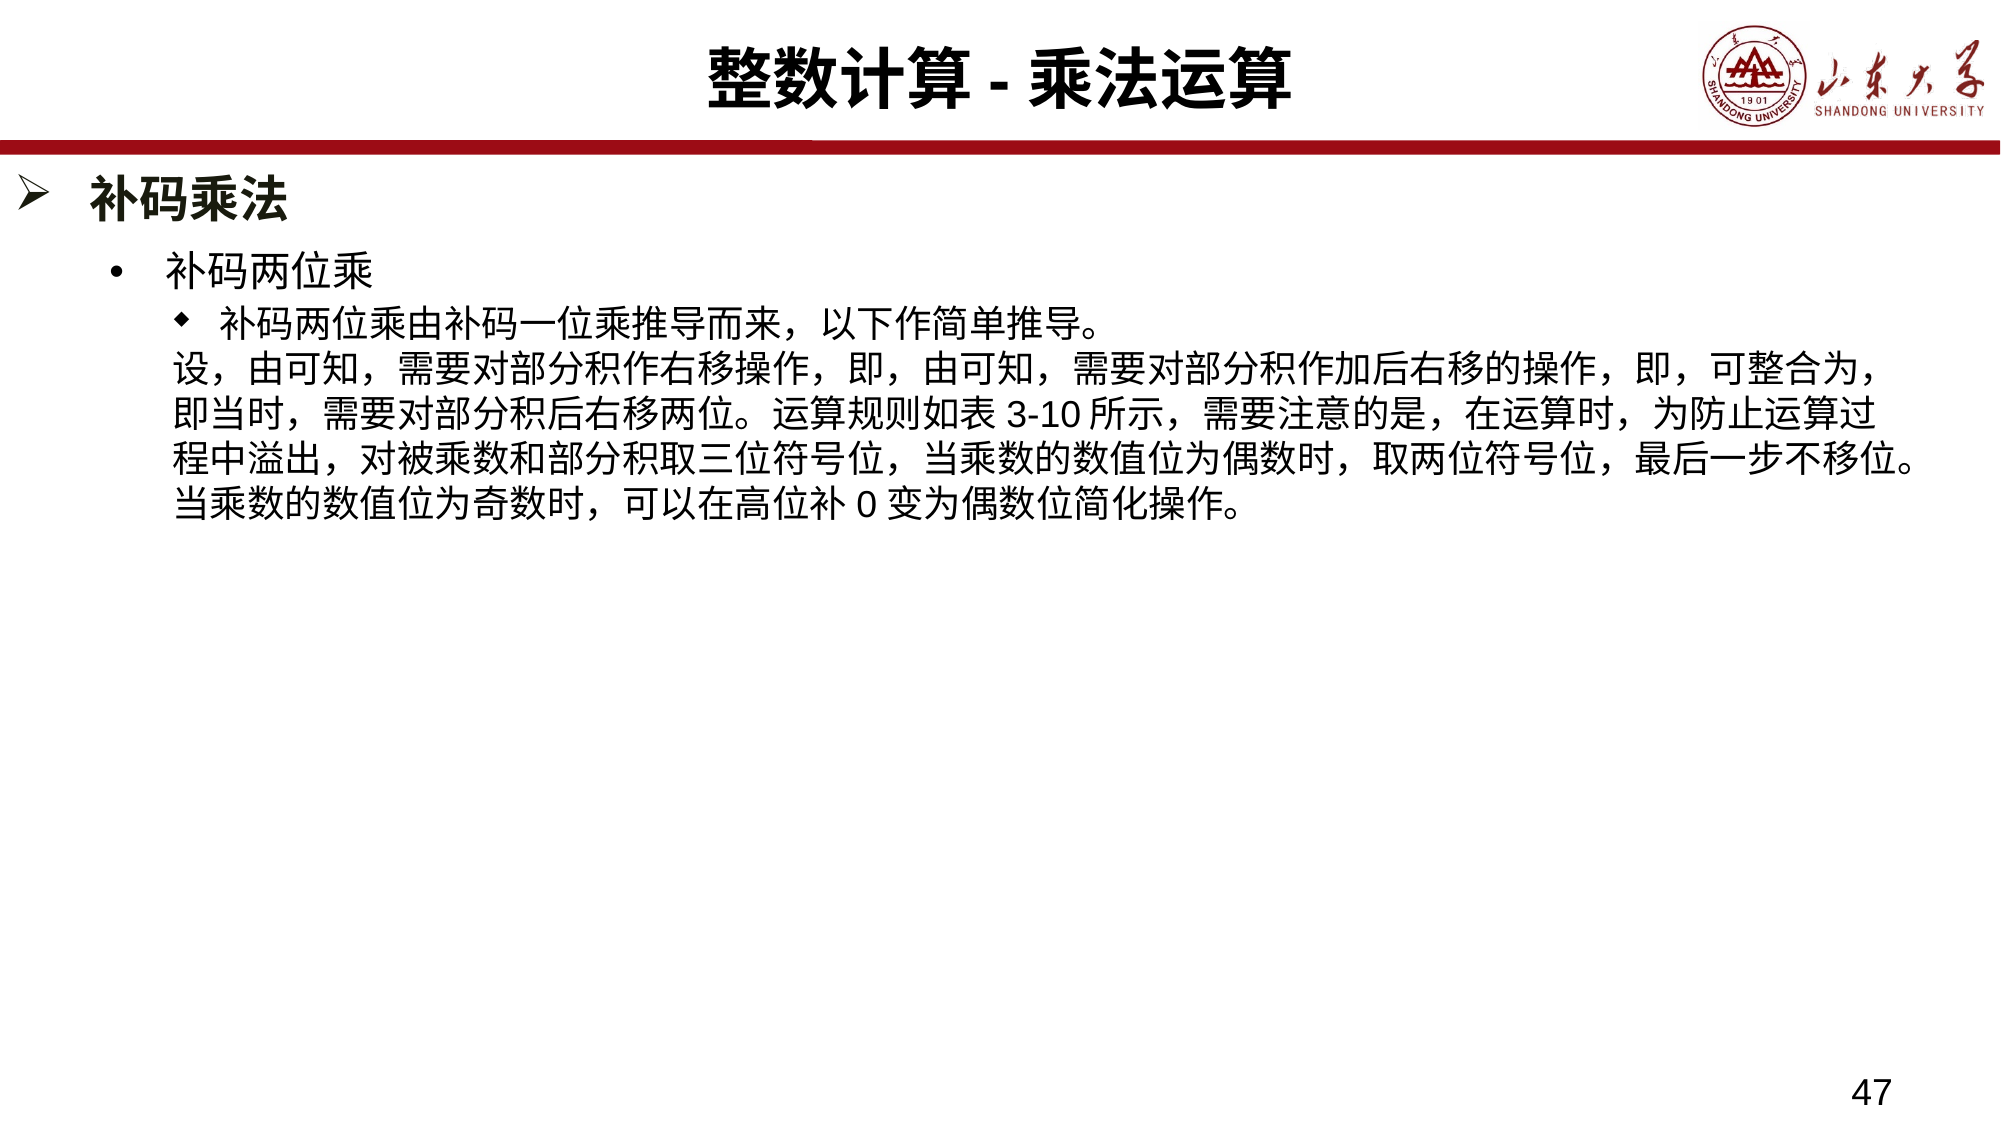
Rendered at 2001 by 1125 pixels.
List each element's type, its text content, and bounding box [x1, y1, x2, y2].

title 整数计算-乘法运算 [0, 39, 2000, 152]
slide_number 47 [1836, 1060, 2000, 1125]
picture [1698, 21, 1810, 39]
list 补码乘法 [0, 164, 1928, 242]
